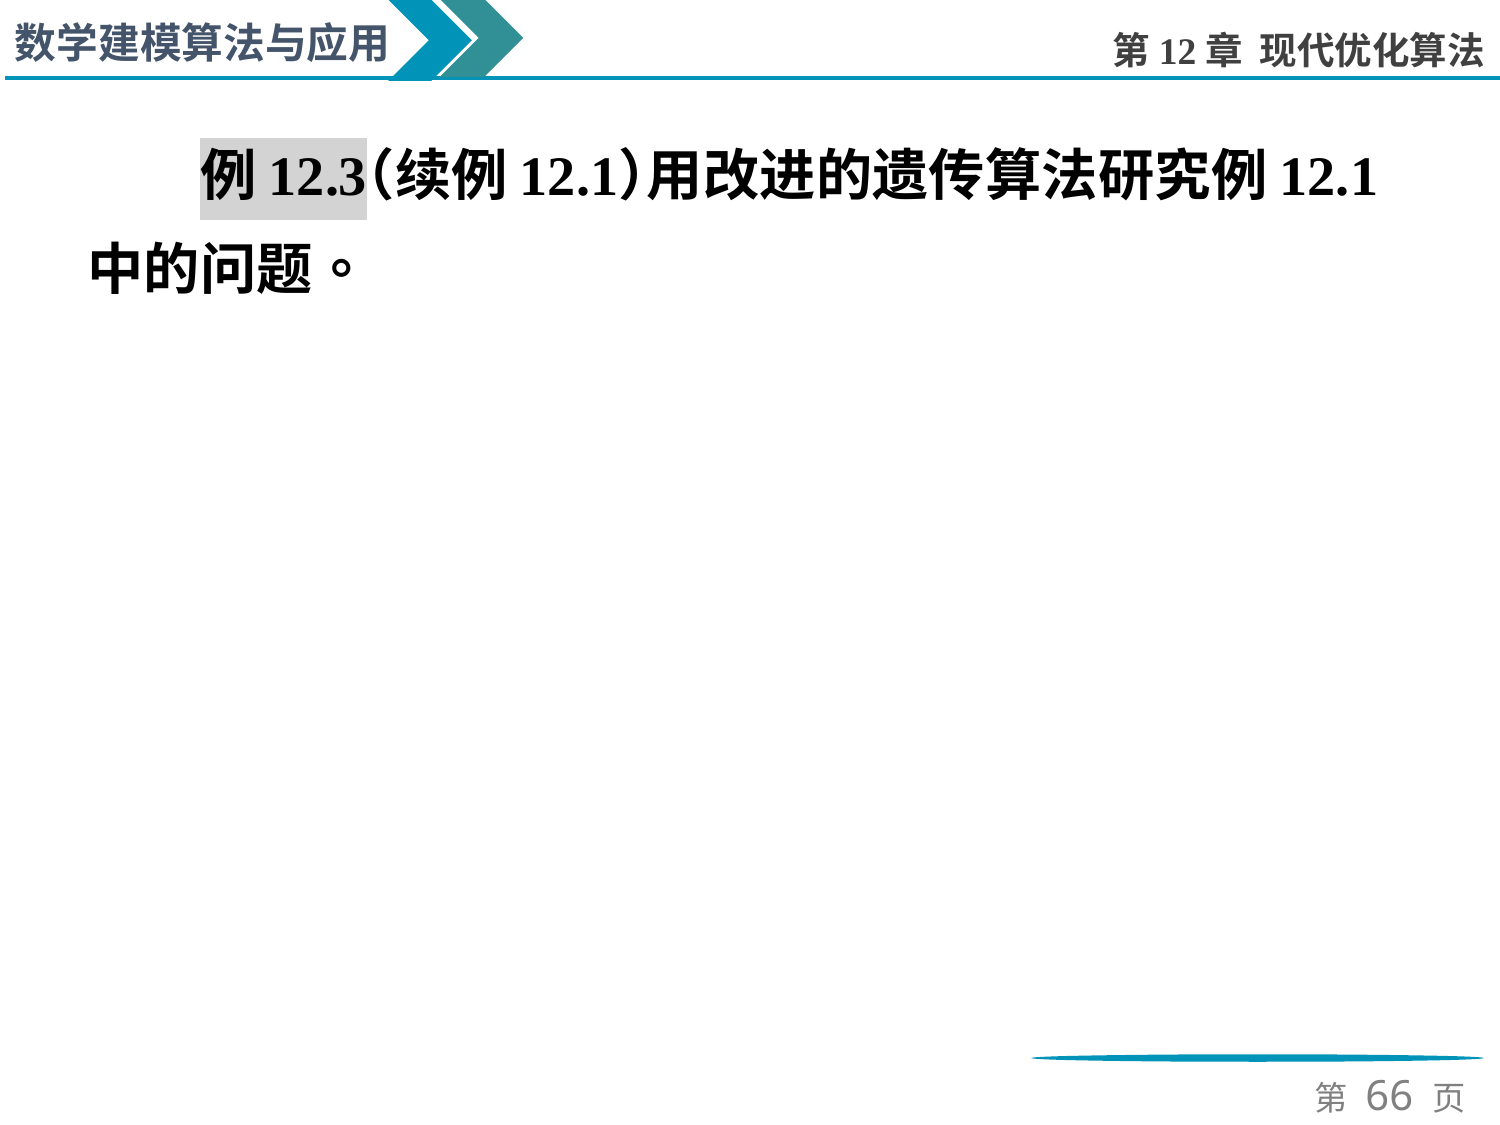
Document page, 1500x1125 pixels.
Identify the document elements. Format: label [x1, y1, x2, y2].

text_box [87, 131, 1377, 594]
